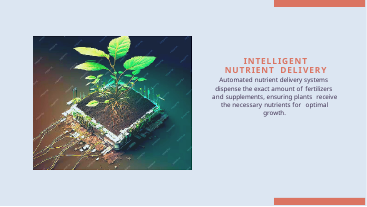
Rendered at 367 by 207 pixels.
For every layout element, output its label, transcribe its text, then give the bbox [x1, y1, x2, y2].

text_box [274, 0, 366, 7]
text_box INTELLIGENT NUTRIENT DELIVERY Automated nutrient delivery systems dispense the exact amount of fertilizers and supplements, ensuring plants receive the necessary nutrients for optimal growth. [207, 53, 341, 117]
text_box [33, 36, 192, 171]
text_box [274, 197, 366, 205]
